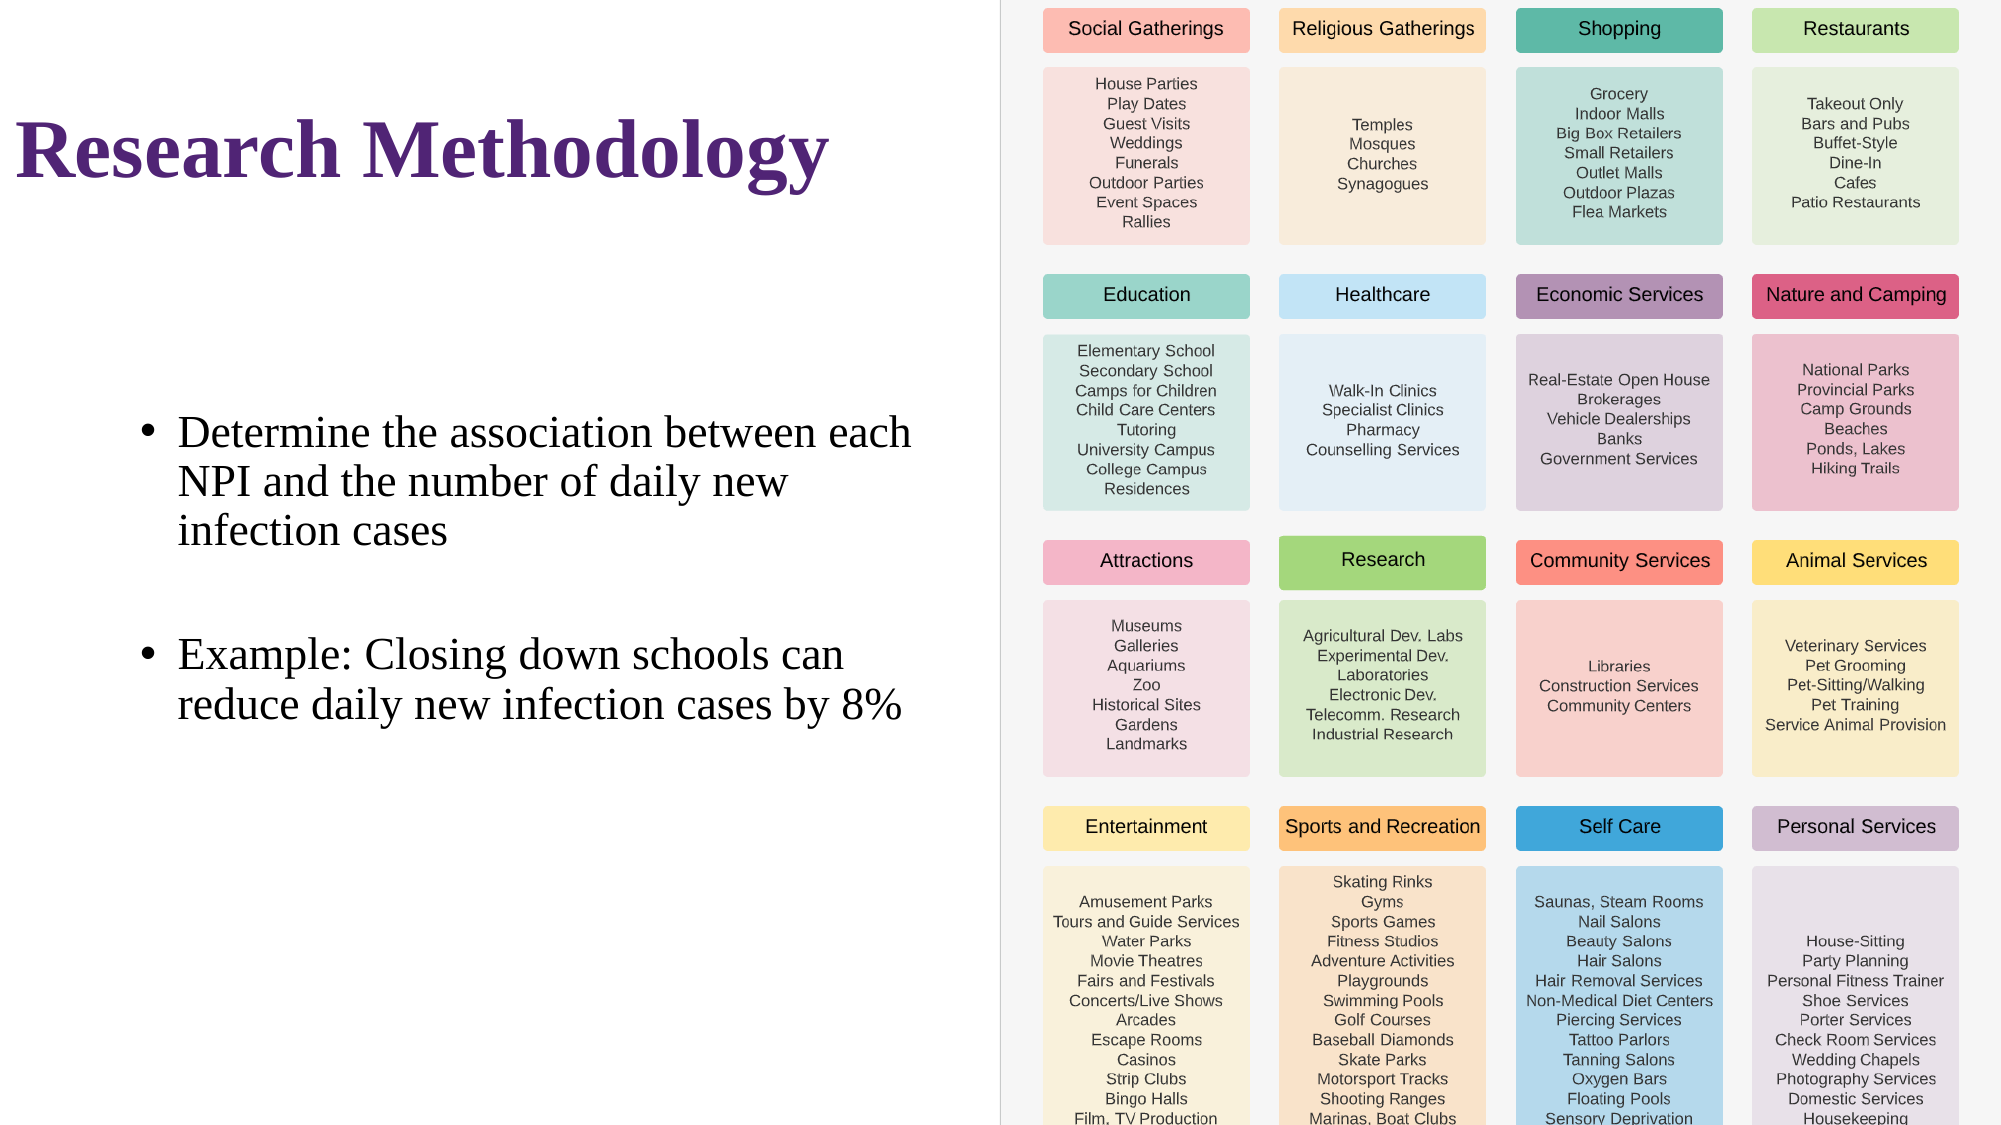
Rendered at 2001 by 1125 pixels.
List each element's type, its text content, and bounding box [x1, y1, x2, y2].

text_box Determine the association between each NPI and the number of daily new infection cases Example: Closing down schools can reduce daily new infection cases by 8% [106, 399, 946, 1021]
text_box [0, 0, 999, 1125]
picture [1001, 0, 2001, 1125]
text_box Research Methodology [0, 47, 947, 379]
